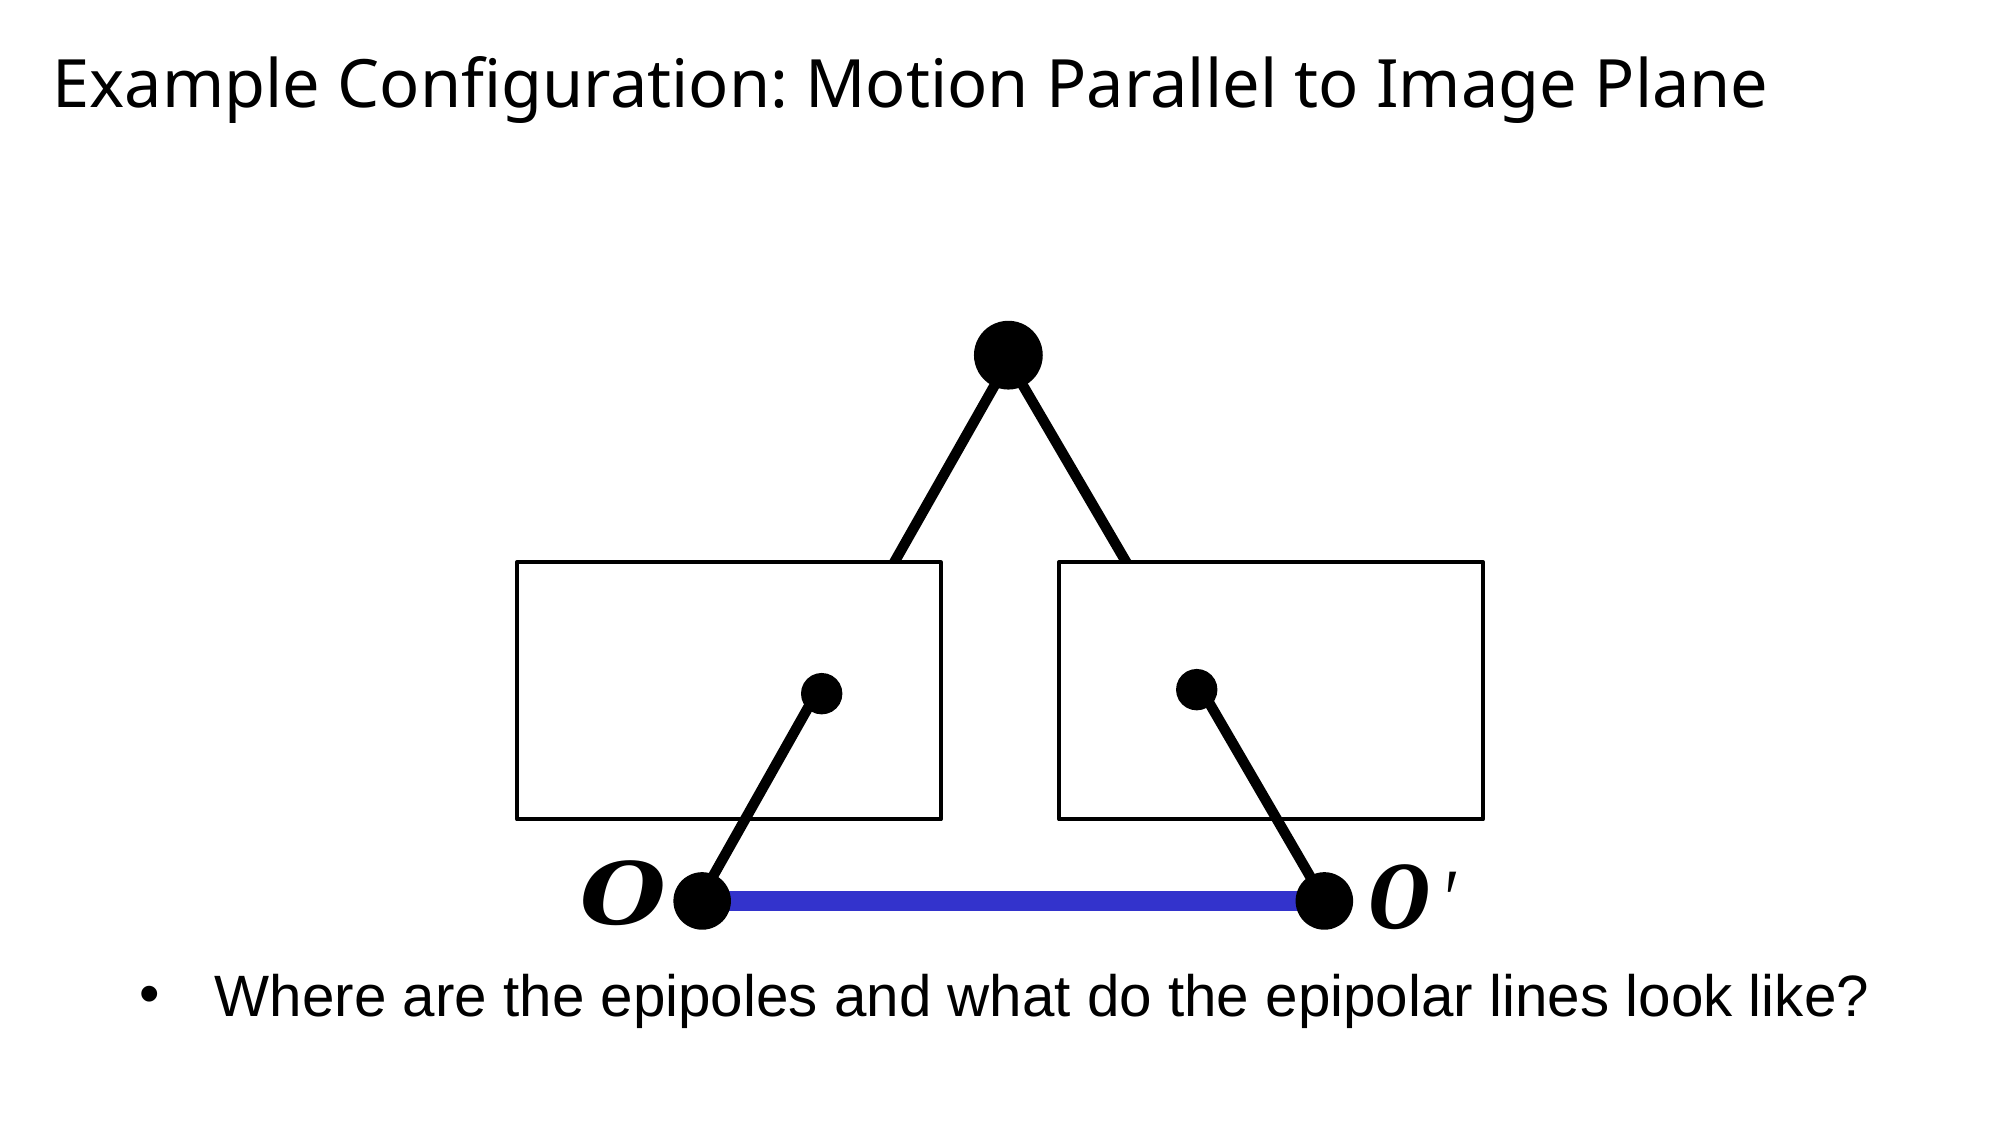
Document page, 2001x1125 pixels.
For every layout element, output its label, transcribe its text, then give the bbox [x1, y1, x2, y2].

title Example Configuration: Motion Parallel to Image Plane [37, 12, 1963, 151]
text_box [698, 696, 815, 900]
text_box [1297, 872, 1354, 930]
text_box [973, 320, 1043, 364]
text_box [1201, 689, 1325, 900]
text_box [673, 873, 730, 930]
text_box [866, 359, 1010, 560]
text_box Where are the epipoles and what do the epipolar lines look like? [125, 950, 1888, 1036]
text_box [516, 561, 1484, 820]
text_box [1011, 366, 1143, 560]
